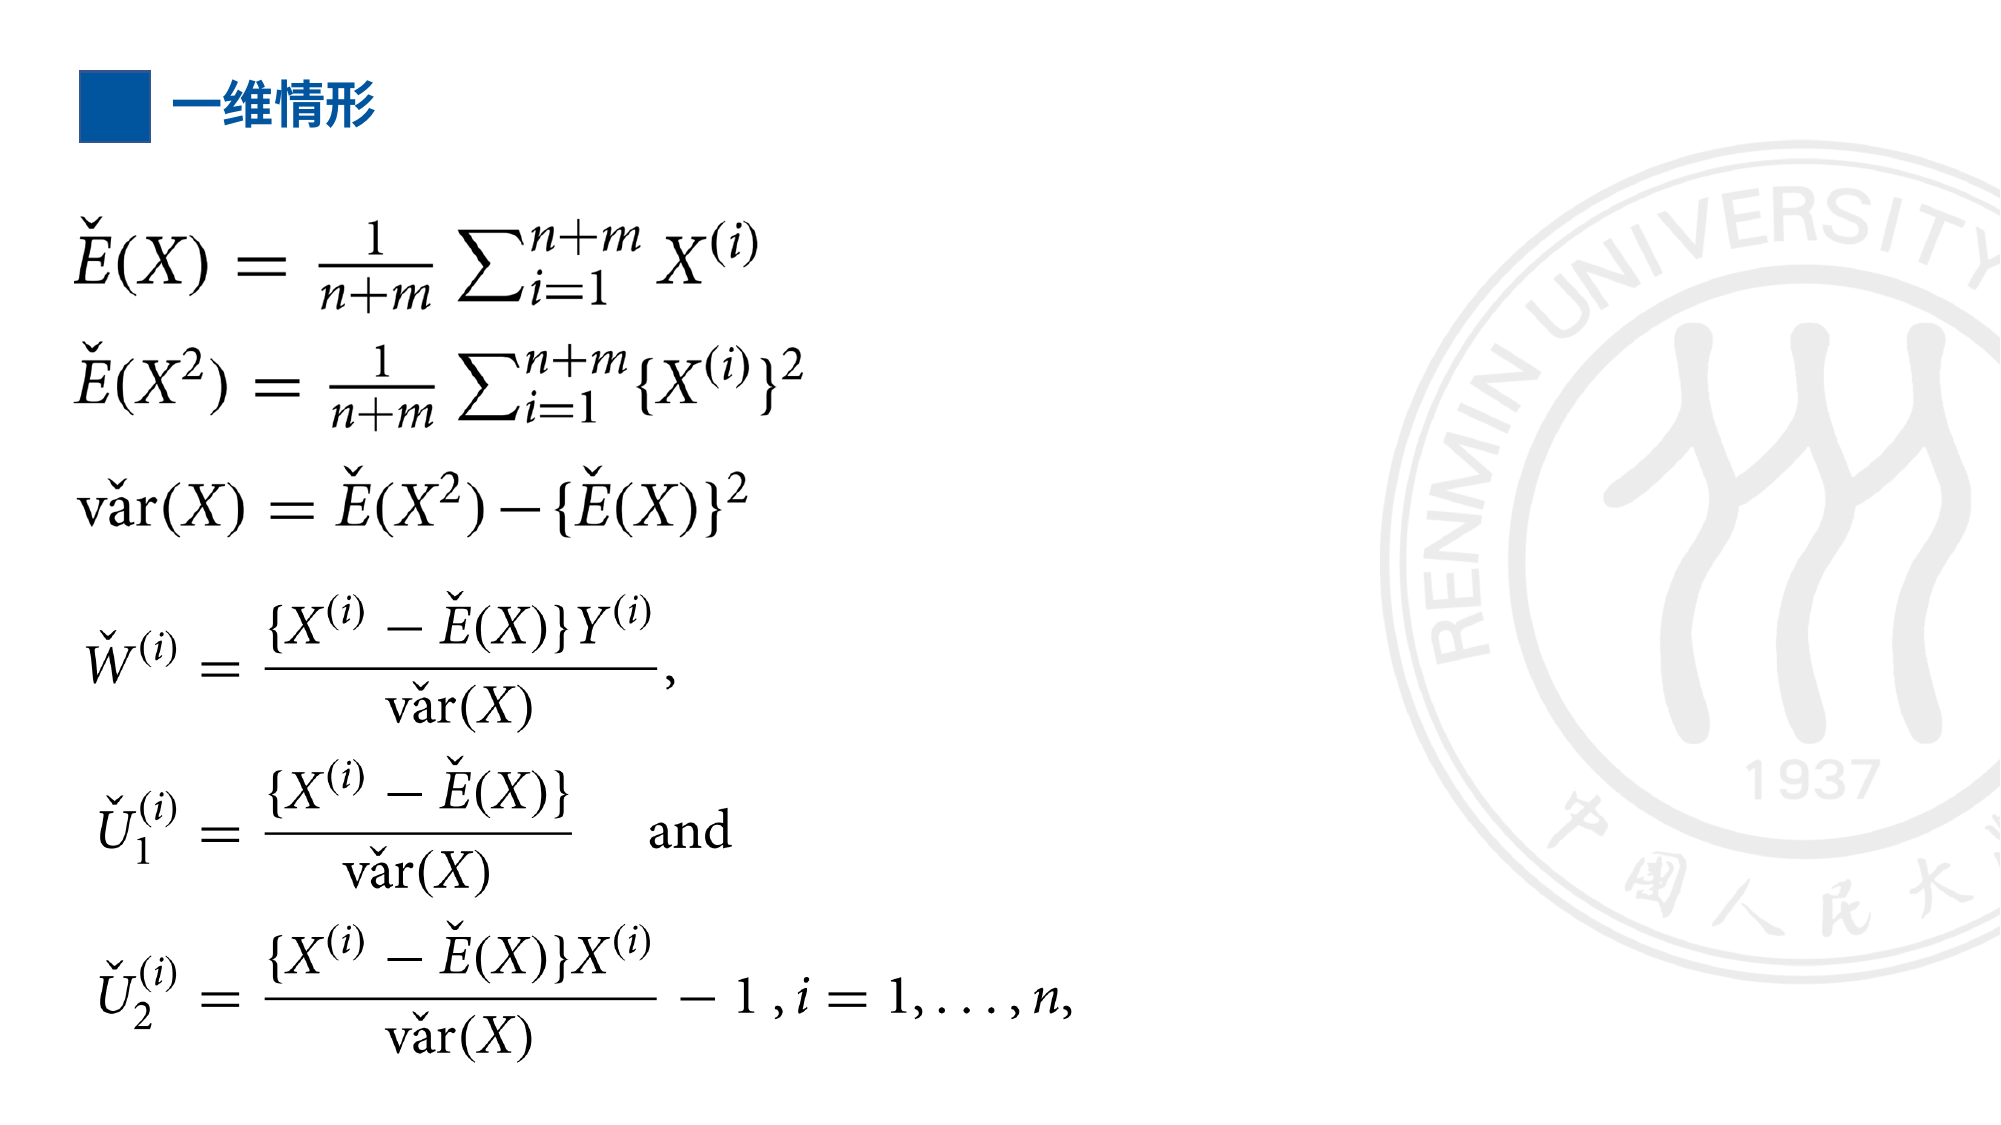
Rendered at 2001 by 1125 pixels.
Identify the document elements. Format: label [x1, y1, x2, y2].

list [73, 562, 1087, 1075]
picture [73, 197, 806, 557]
